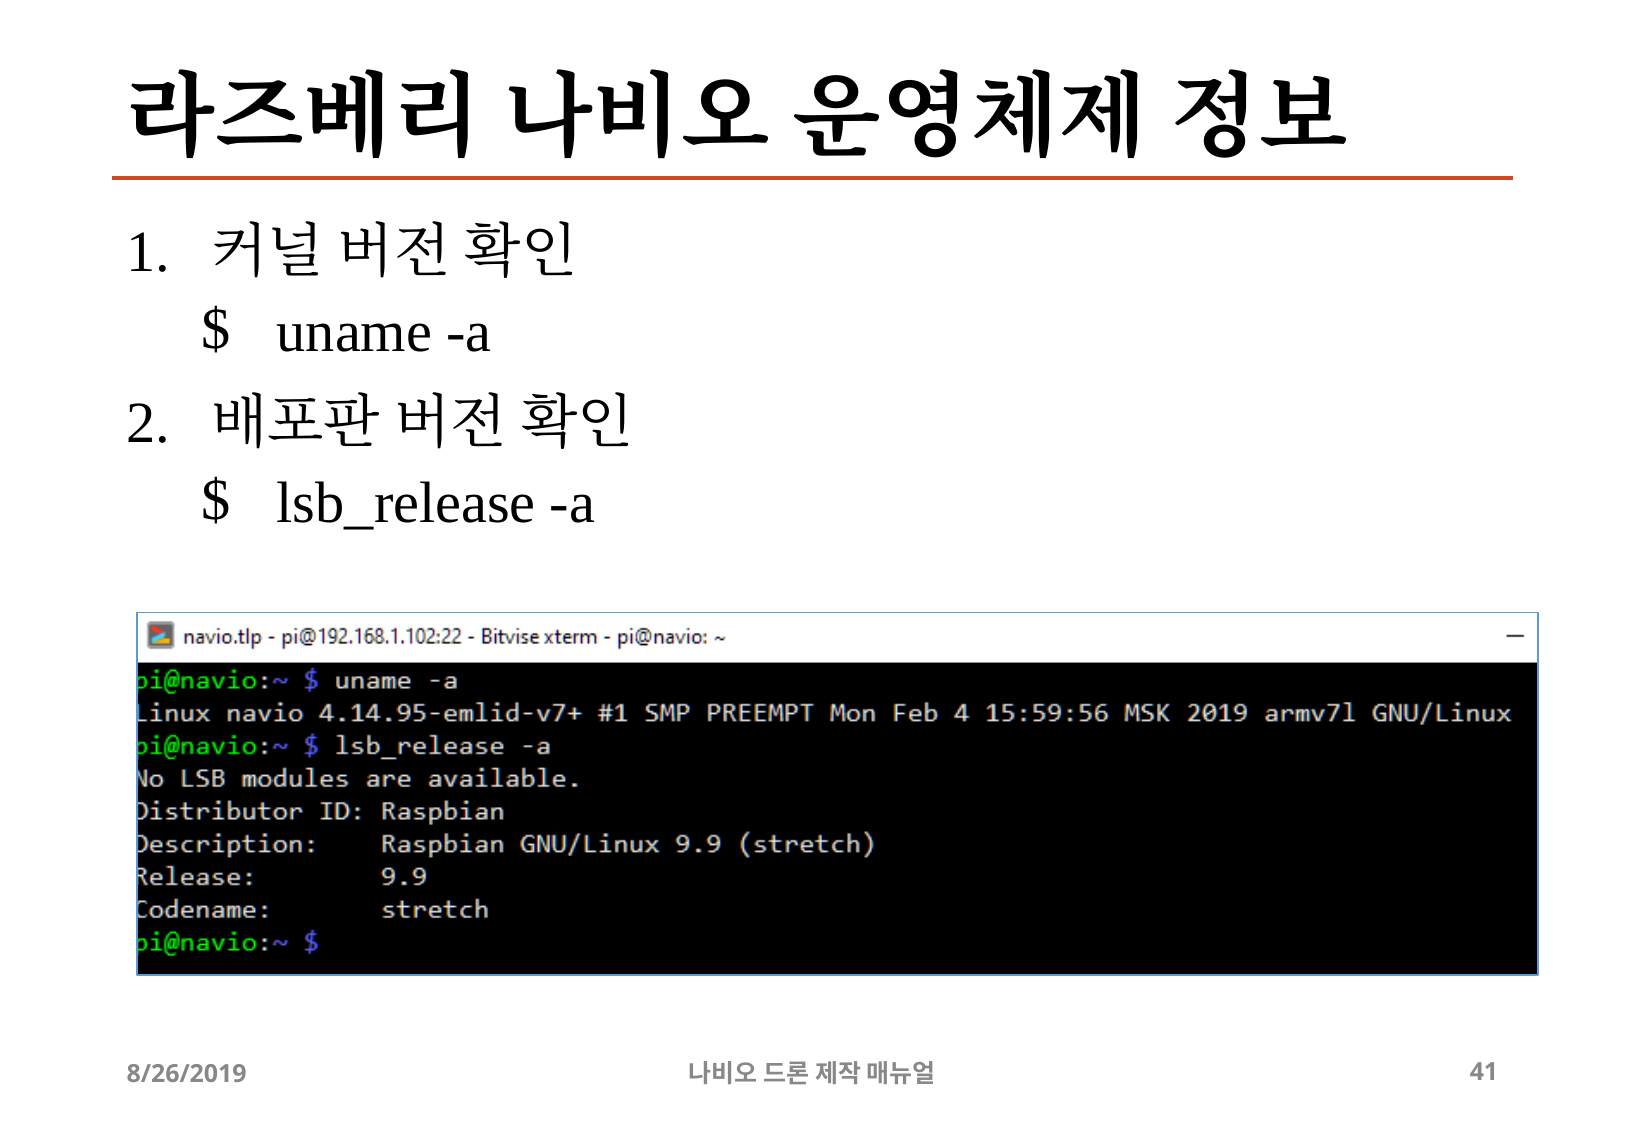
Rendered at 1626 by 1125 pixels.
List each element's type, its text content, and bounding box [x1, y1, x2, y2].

list 커널 버전 확인 uname -a 배포판 버전 확인 lsb_release -a [111, 205, 1514, 545]
title 라즈베리 나비오 운영체제 정보 [111, 59, 1514, 179]
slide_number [111, 1042, 303, 1103]
slide_number 41 [1433, 1042, 1514, 1103]
footer 나비오 드론 제작 매뉴얼 [538, 1042, 1087, 1103]
picture [137, 612, 1538, 975]
